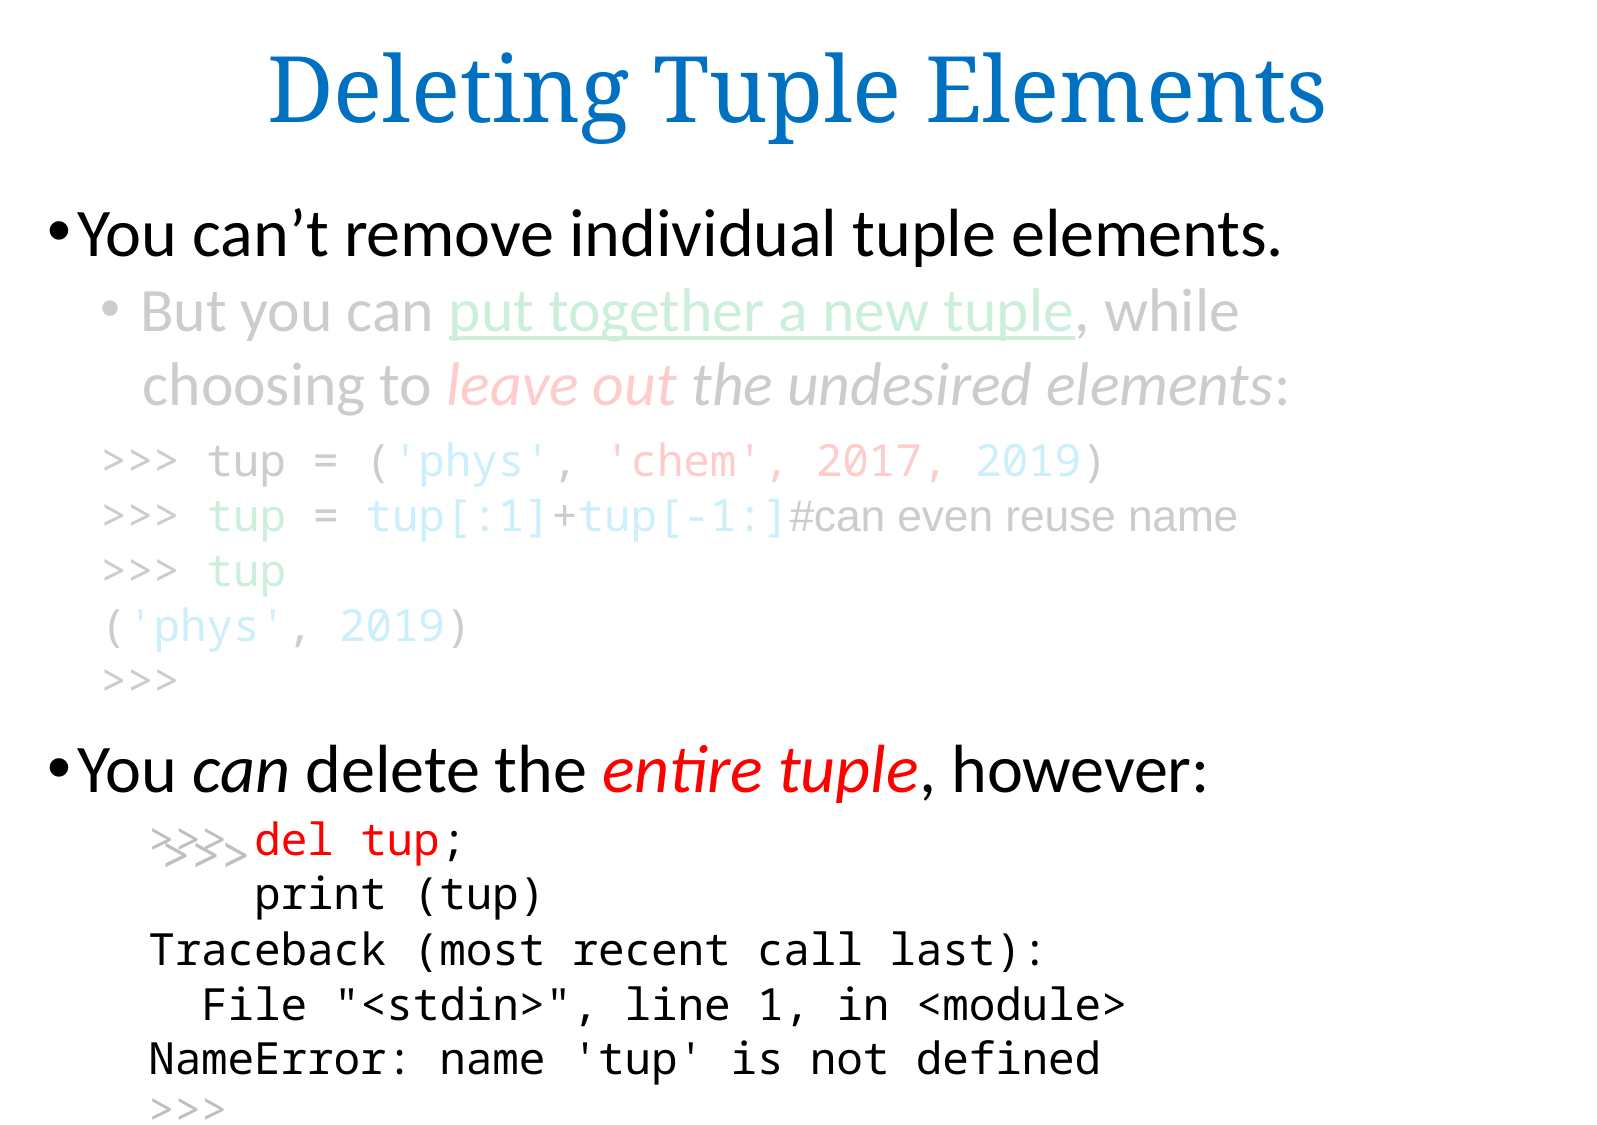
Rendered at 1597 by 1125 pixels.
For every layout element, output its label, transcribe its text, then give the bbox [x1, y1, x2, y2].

title Deleting Tuple Elements [0, 36, 1597, 149]
list You can’t remove individual tuple elements. But you can put together a new tuple, while choosing to leave out the undesired elements: >>> tup = ('phys', 'chem', 2017, 2019) >>> tup = tup[:1]+tup[-1:]#can even reuse name >>> tup ('phys', 2019) >>> You can delete the entire tuple, however: >>> del tup; >>> print (tup) Traceback (most recent call last): File "<stdin>", line 1, in <module> NameError: name 'tup' is not defined >>> [32, 190, 1597, 269]
text_box [28, 269, 1597, 696]
text_box >>> [146, 816, 267, 892]
list You can’t remove individual tuple elements. But you can put together a new tuple, while choosing to leave out the undesired elements: >>> tup = ('phys', 'chem', 2017, 2019) >>> tup = tup[:1]+tup[-1:]#can even reuse name >>> tup ('phys', 2019) >>> You can delete the entire tuple, however: >>> del tup; >>> print (tup) Traceback (most recent call last): File "<stdin>", line 1, in <module> NameError: name 'tup' is not defined >>> [32, 696, 1597, 1125]
